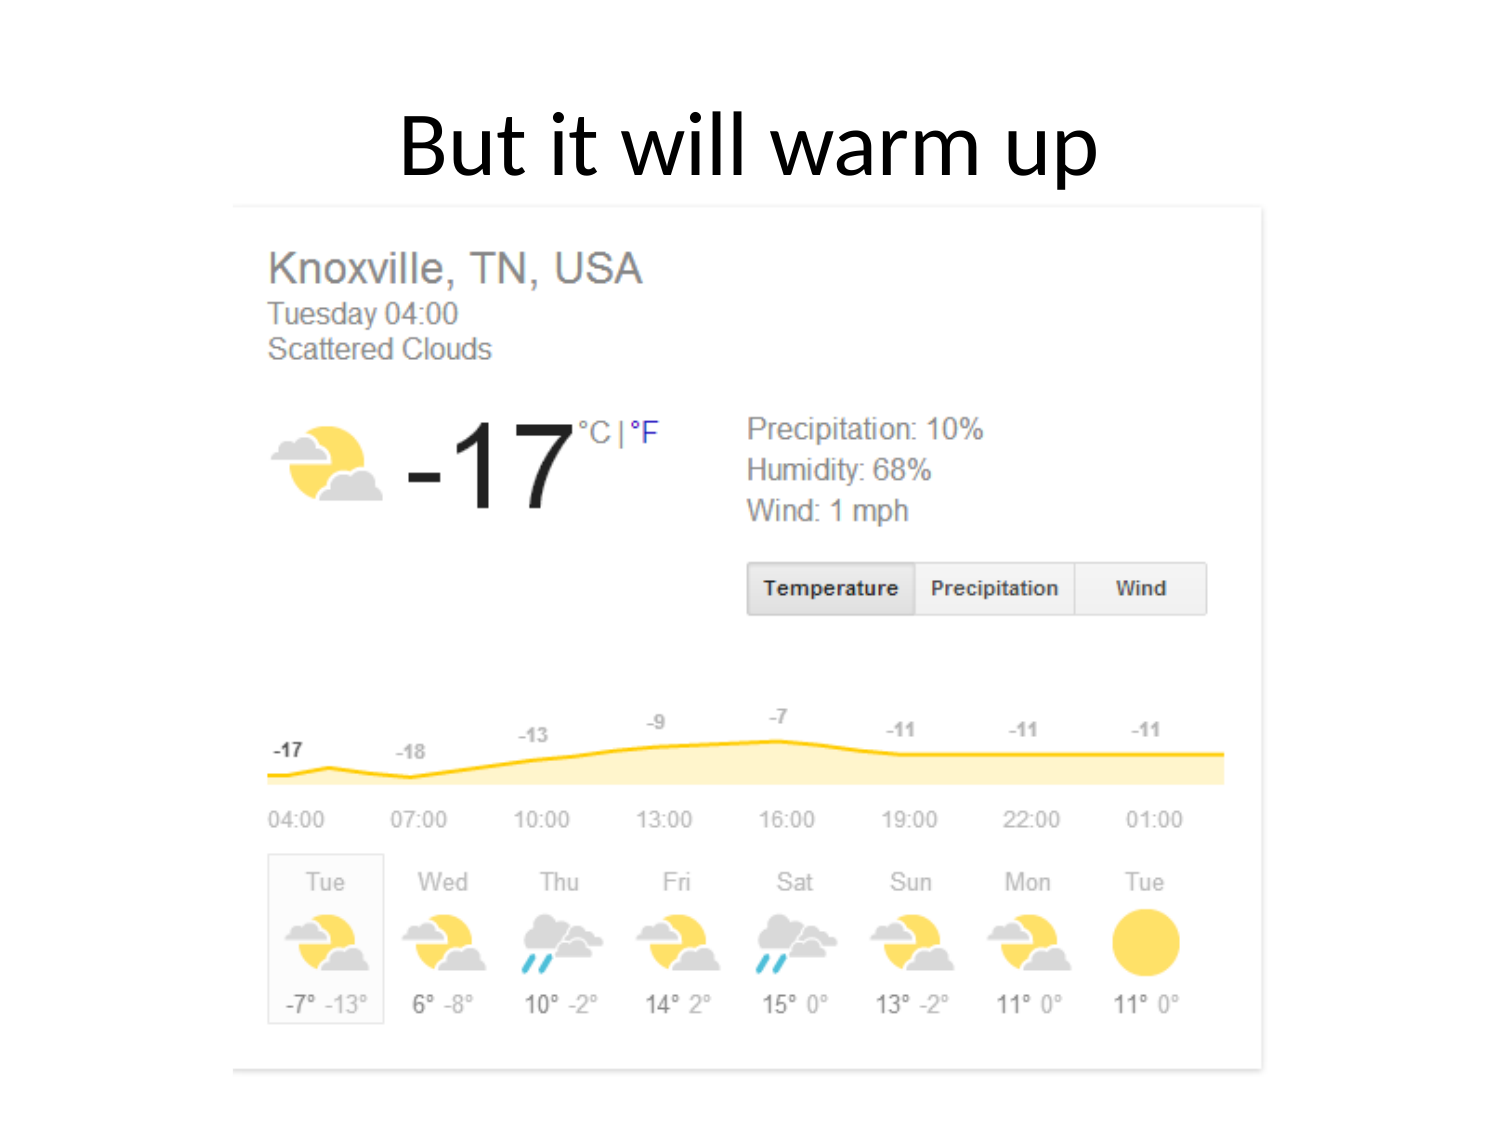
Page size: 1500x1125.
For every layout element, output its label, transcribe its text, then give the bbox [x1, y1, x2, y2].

title But it will warm up [75, 45, 1425, 233]
picture [232, 195, 1268, 1083]
